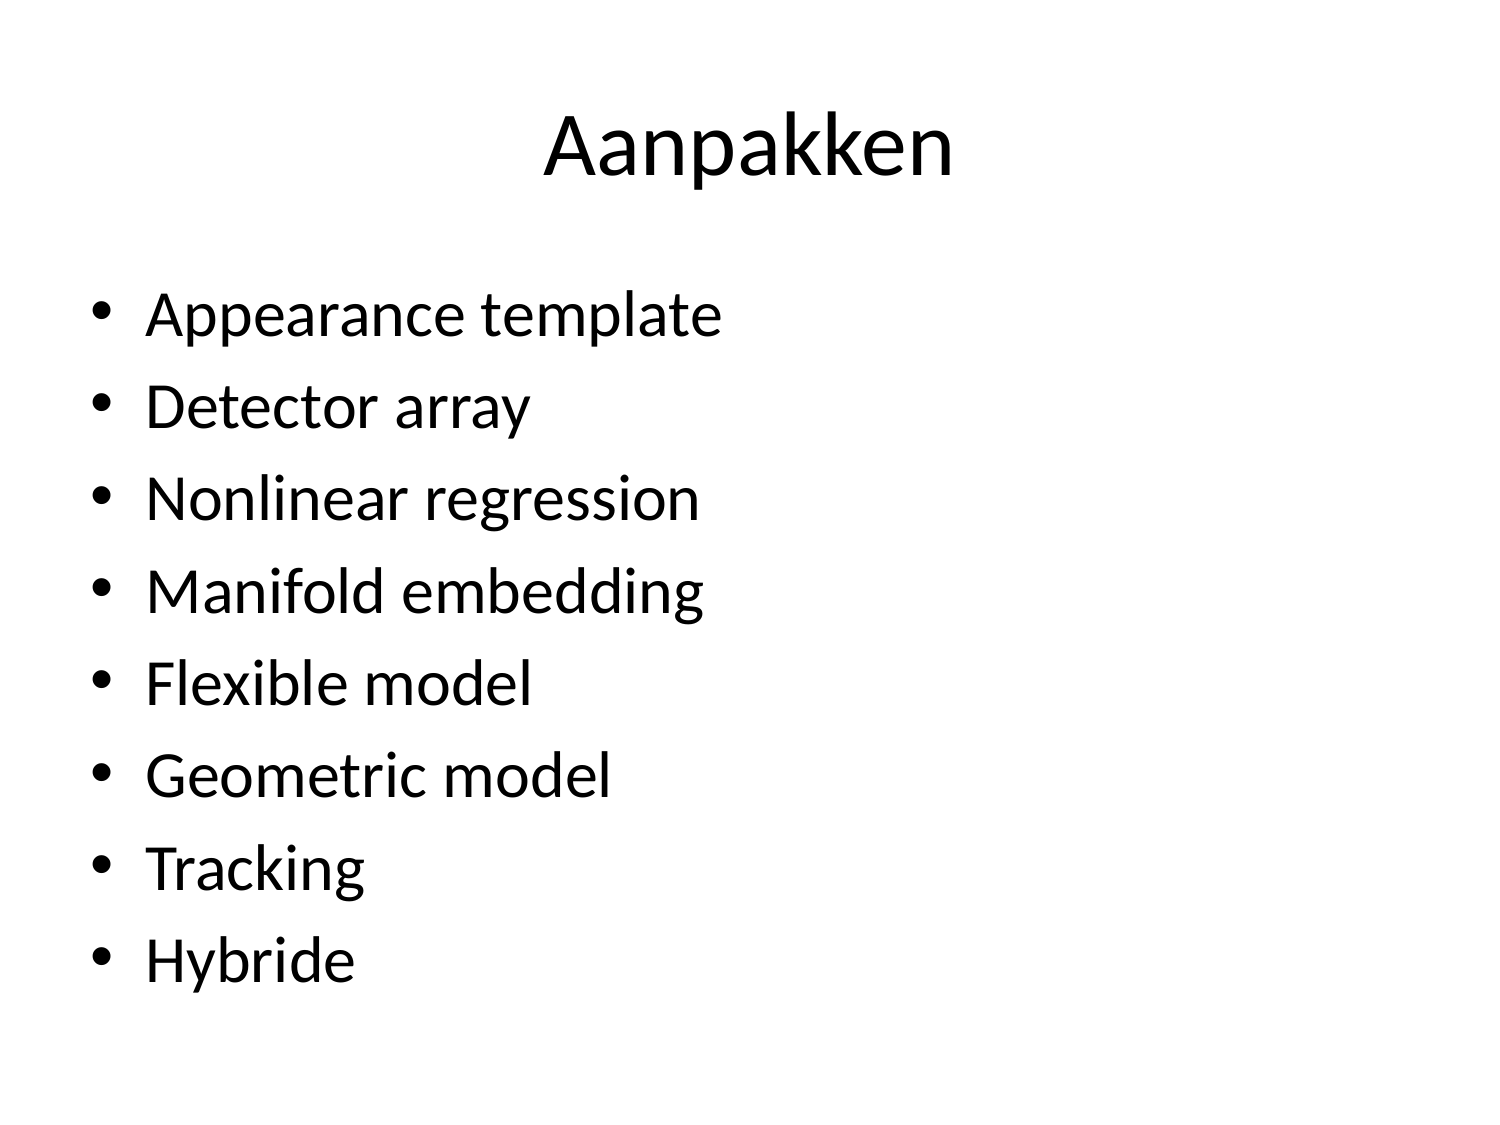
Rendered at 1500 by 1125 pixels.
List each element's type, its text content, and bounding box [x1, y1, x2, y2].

title Aanpakken [75, 45, 1425, 233]
list Appearance template Detector array Nonlinear regression Manifold embedding Flexible model Geometric model Tracking Hybride [75, 262, 1425, 1005]
